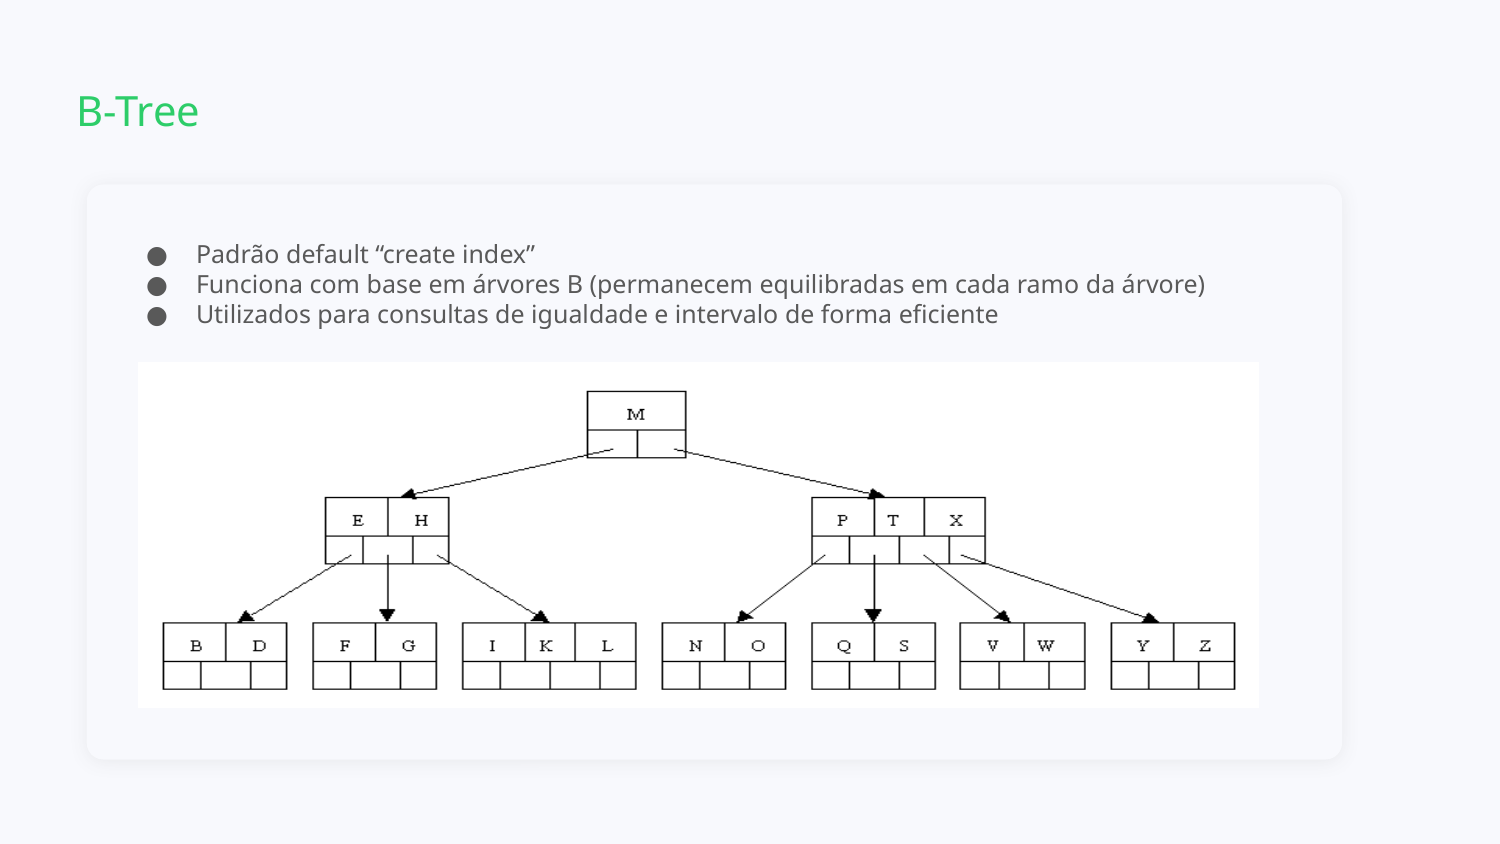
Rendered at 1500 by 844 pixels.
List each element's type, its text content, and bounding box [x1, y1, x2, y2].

text_box [86, 184, 1343, 760]
text_box B-Tree [76, 84, 1214, 135]
text_box Padrão default “create index” Funciona com base em árvores B (permanecem equilibradas em cada ramo da árvore) Utilizados para consultas de igualdade e intervalo de forma eficiente [106, 223, 1291, 404]
picture [137, 362, 1259, 708]
